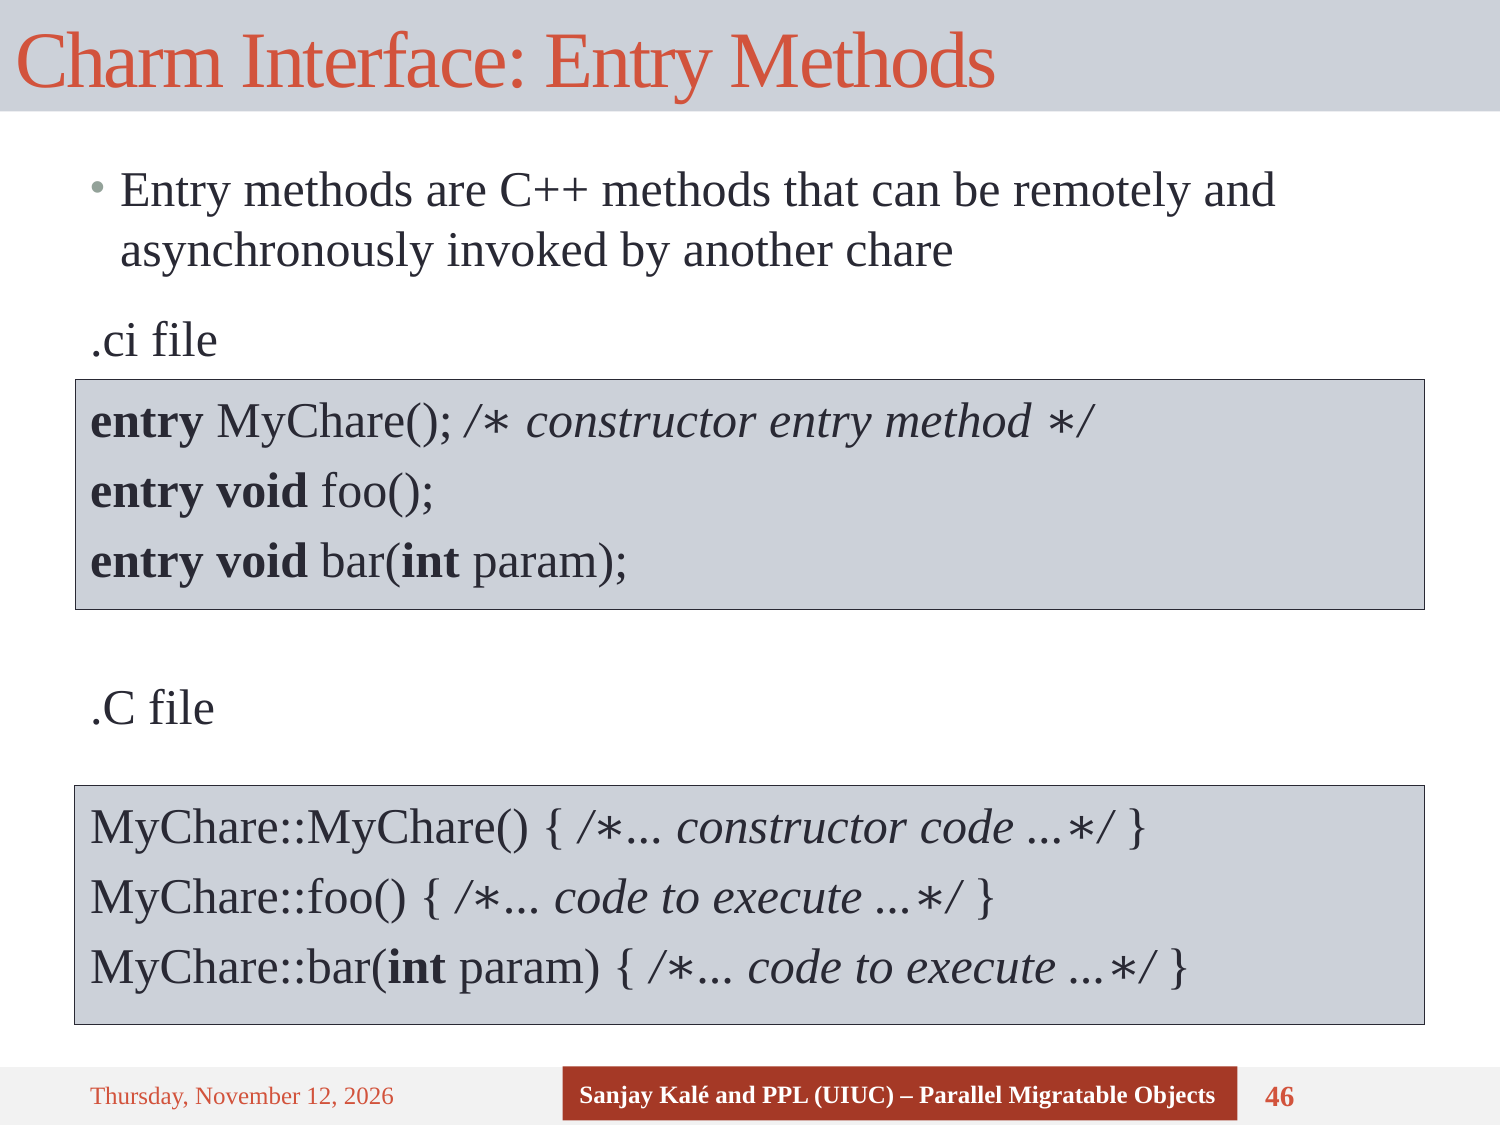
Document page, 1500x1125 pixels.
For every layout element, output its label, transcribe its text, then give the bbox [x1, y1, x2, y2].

text_box MyChare::MyChare() { /∗... constructor code ...∗/ } MyChare::foo() { /∗... code to execute ...∗/ } MyChare::bar(int param) { /∗... code to execute ...∗/ } [74, 785, 1425, 1025]
footer Sanjay Kalé and PPL (UIUC) – Parallel Migratable Objects [562, 1066, 1238, 1121]
list .C file [75, 666, 1425, 758]
list entry MyChare(); /∗ constructor entry method ∗/ entry void foo(); entry void bar(int param); [75, 379, 1425, 610]
list .ci file [75, 298, 1425, 379]
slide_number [75, 1067, 550, 1122]
slide_number 46 [1250, 1067, 1425, 1122]
list Entry methods are C++ methods that can be remotely and asynchronously invoked by another chare [75, 149, 1425, 298]
title Charm Interface: Entry Methods [0, 0, 1500, 112]
